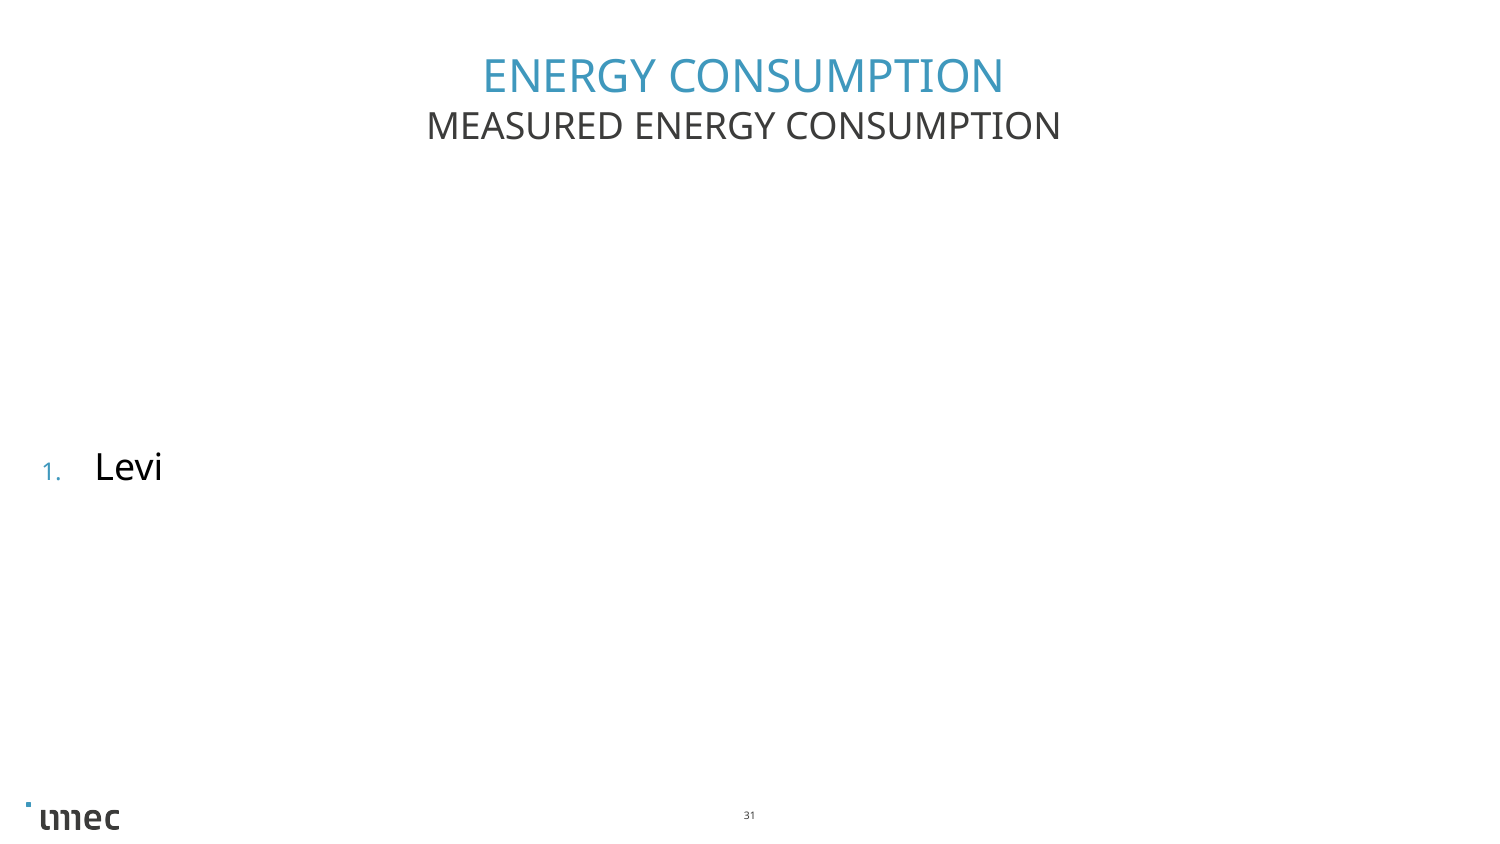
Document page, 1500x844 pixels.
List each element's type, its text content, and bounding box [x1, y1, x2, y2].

picture [26, 802, 119, 830]
list Levi [26, 175, 1463, 756]
list Measured Energy consumption [26, 94, 1463, 156]
title Energy Consumption [26, 38, 1463, 94]
slide_number 31 [679, 802, 821, 831]
